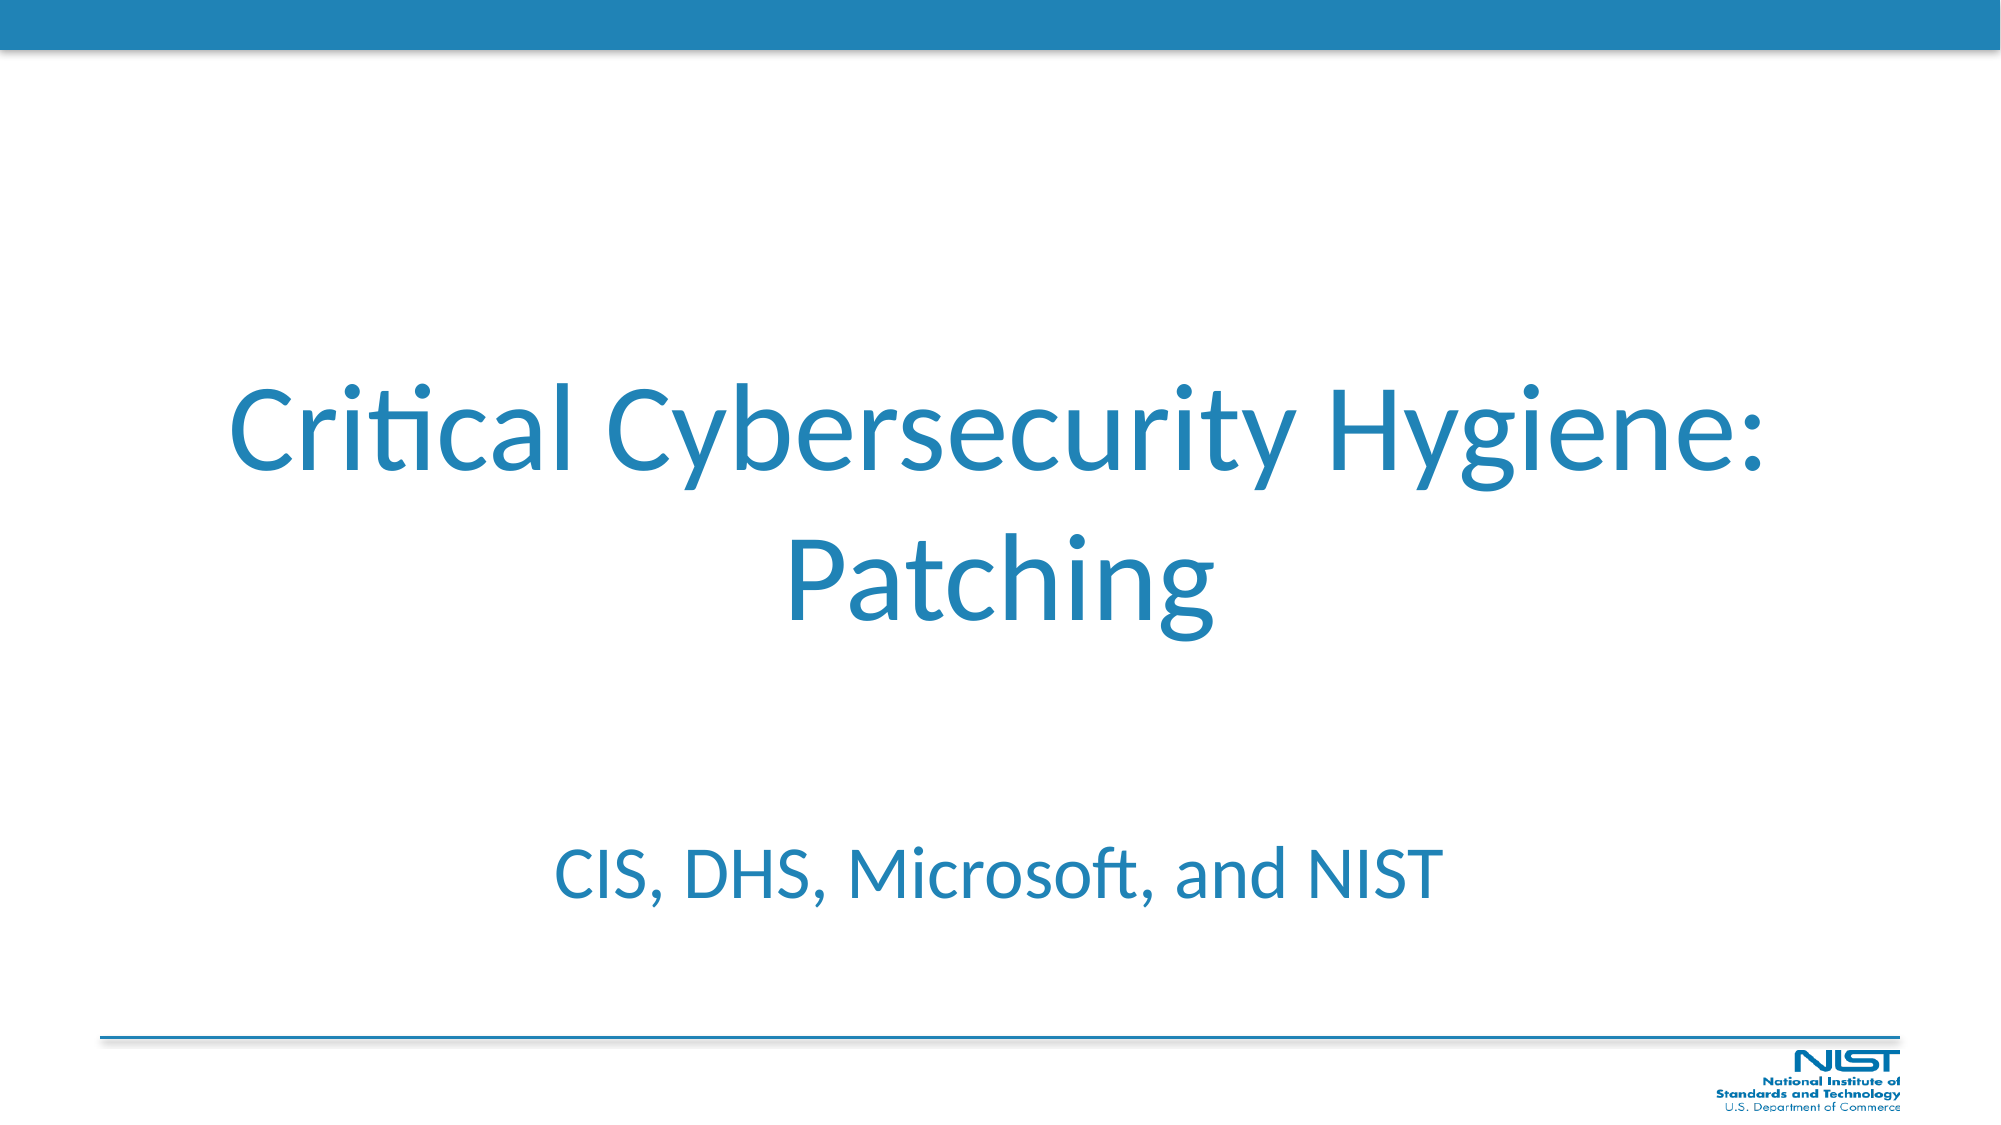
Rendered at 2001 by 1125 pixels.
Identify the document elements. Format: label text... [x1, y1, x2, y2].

title Critical Cybersecurity Hygiene: Patching [28, 261, 1972, 653]
subtitle CIS, DHS, Microsoft, and NIST [249, 816, 1750, 1021]
slide_number [99, 1037, 635, 1084]
